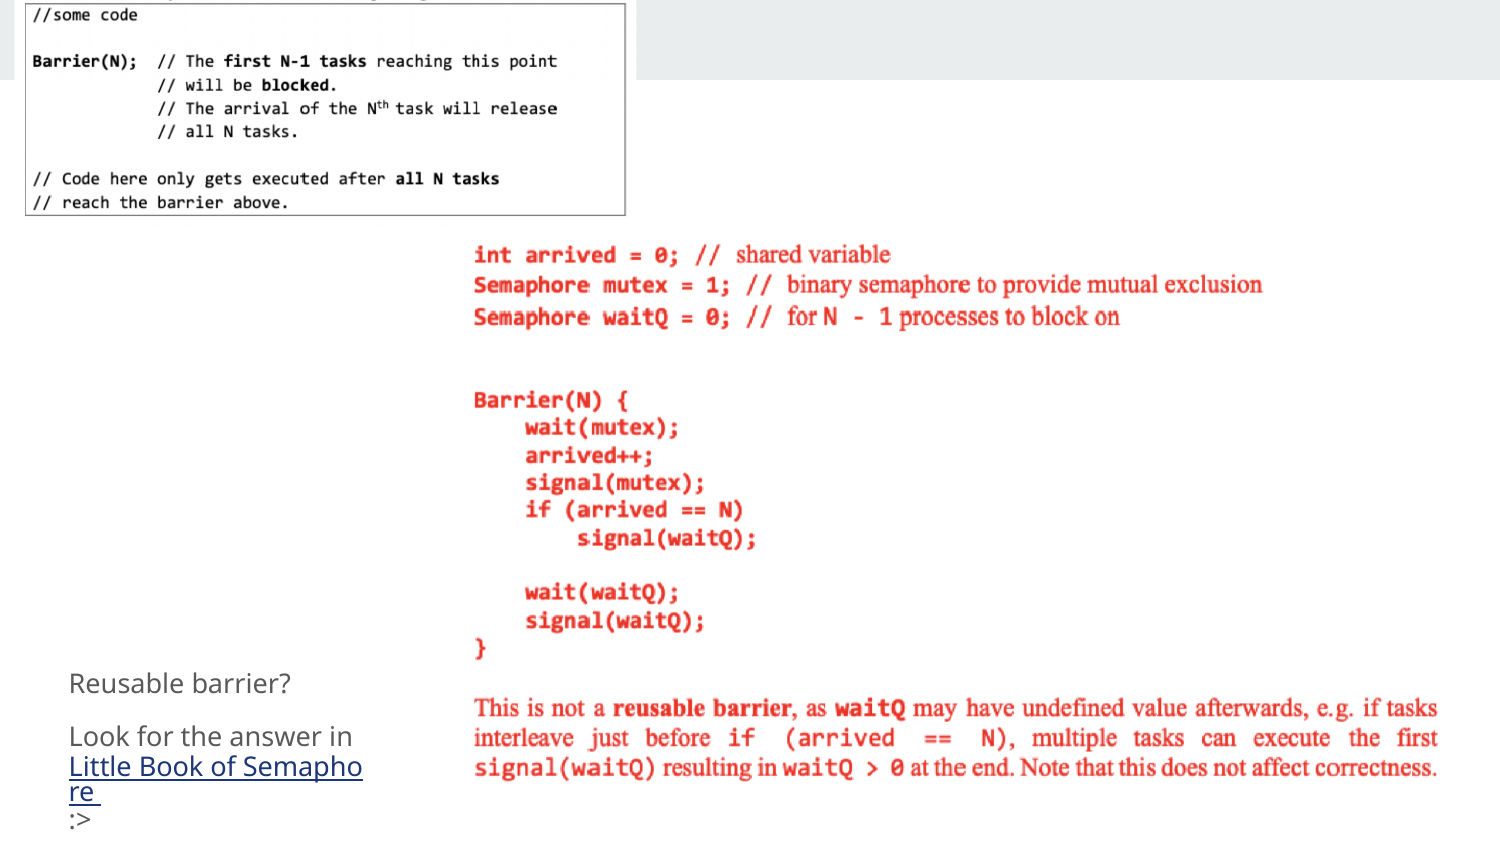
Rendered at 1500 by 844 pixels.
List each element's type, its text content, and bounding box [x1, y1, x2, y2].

picture [14, 0, 1485, 822]
text_box Reusable barrier? Look for the answer in Little Book of Semaphore :> [57, 638, 380, 844]
